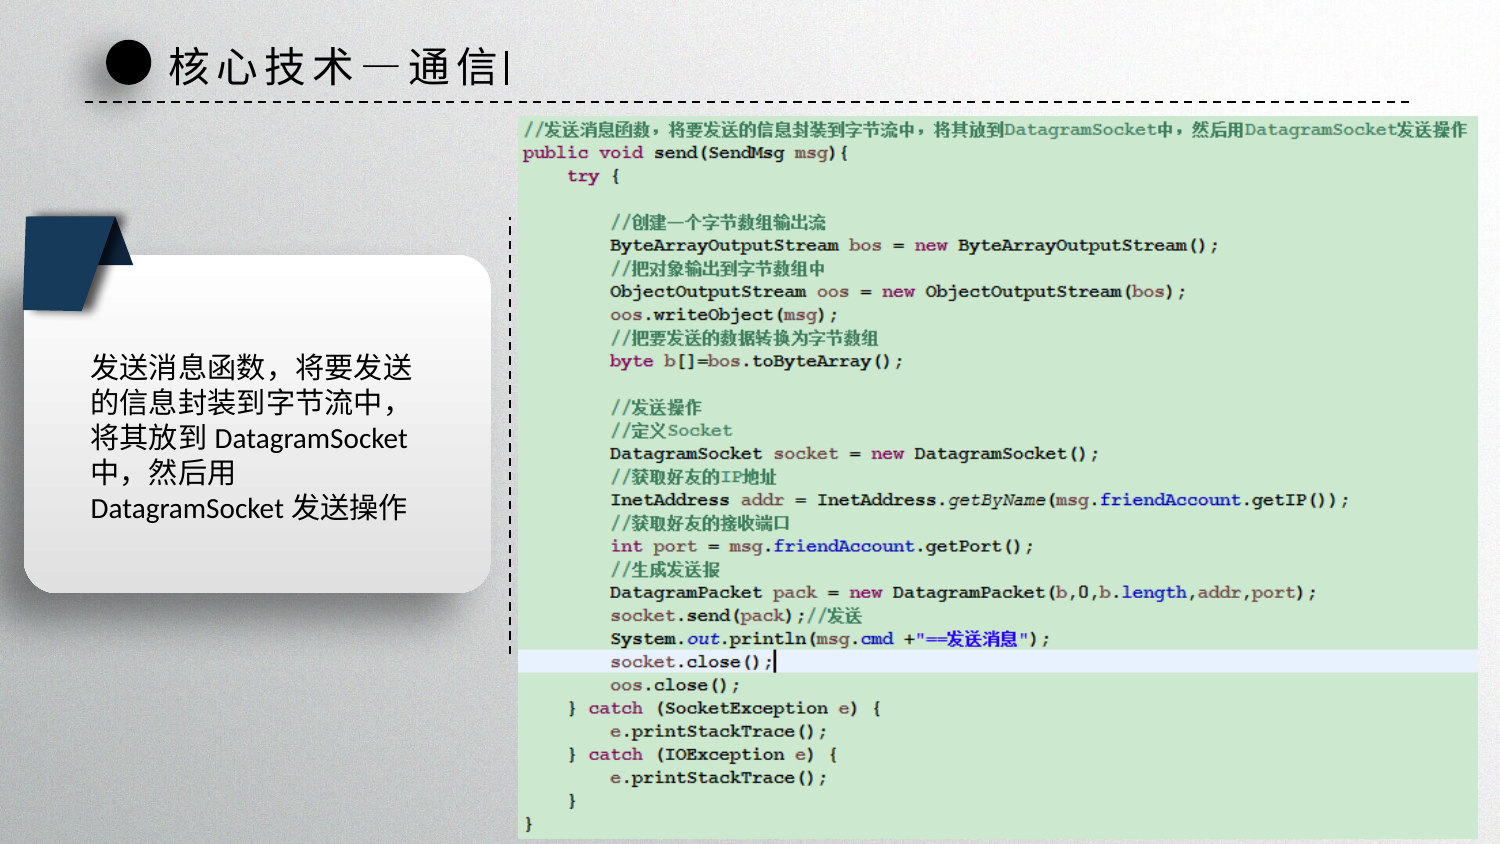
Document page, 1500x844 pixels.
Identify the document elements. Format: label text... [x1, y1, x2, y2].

picture [0, 0, 1500, 844]
text_box [104, 37, 153, 87]
text_box 核心技术—通信 [153, 33, 514, 99]
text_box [22, 216, 492, 594]
